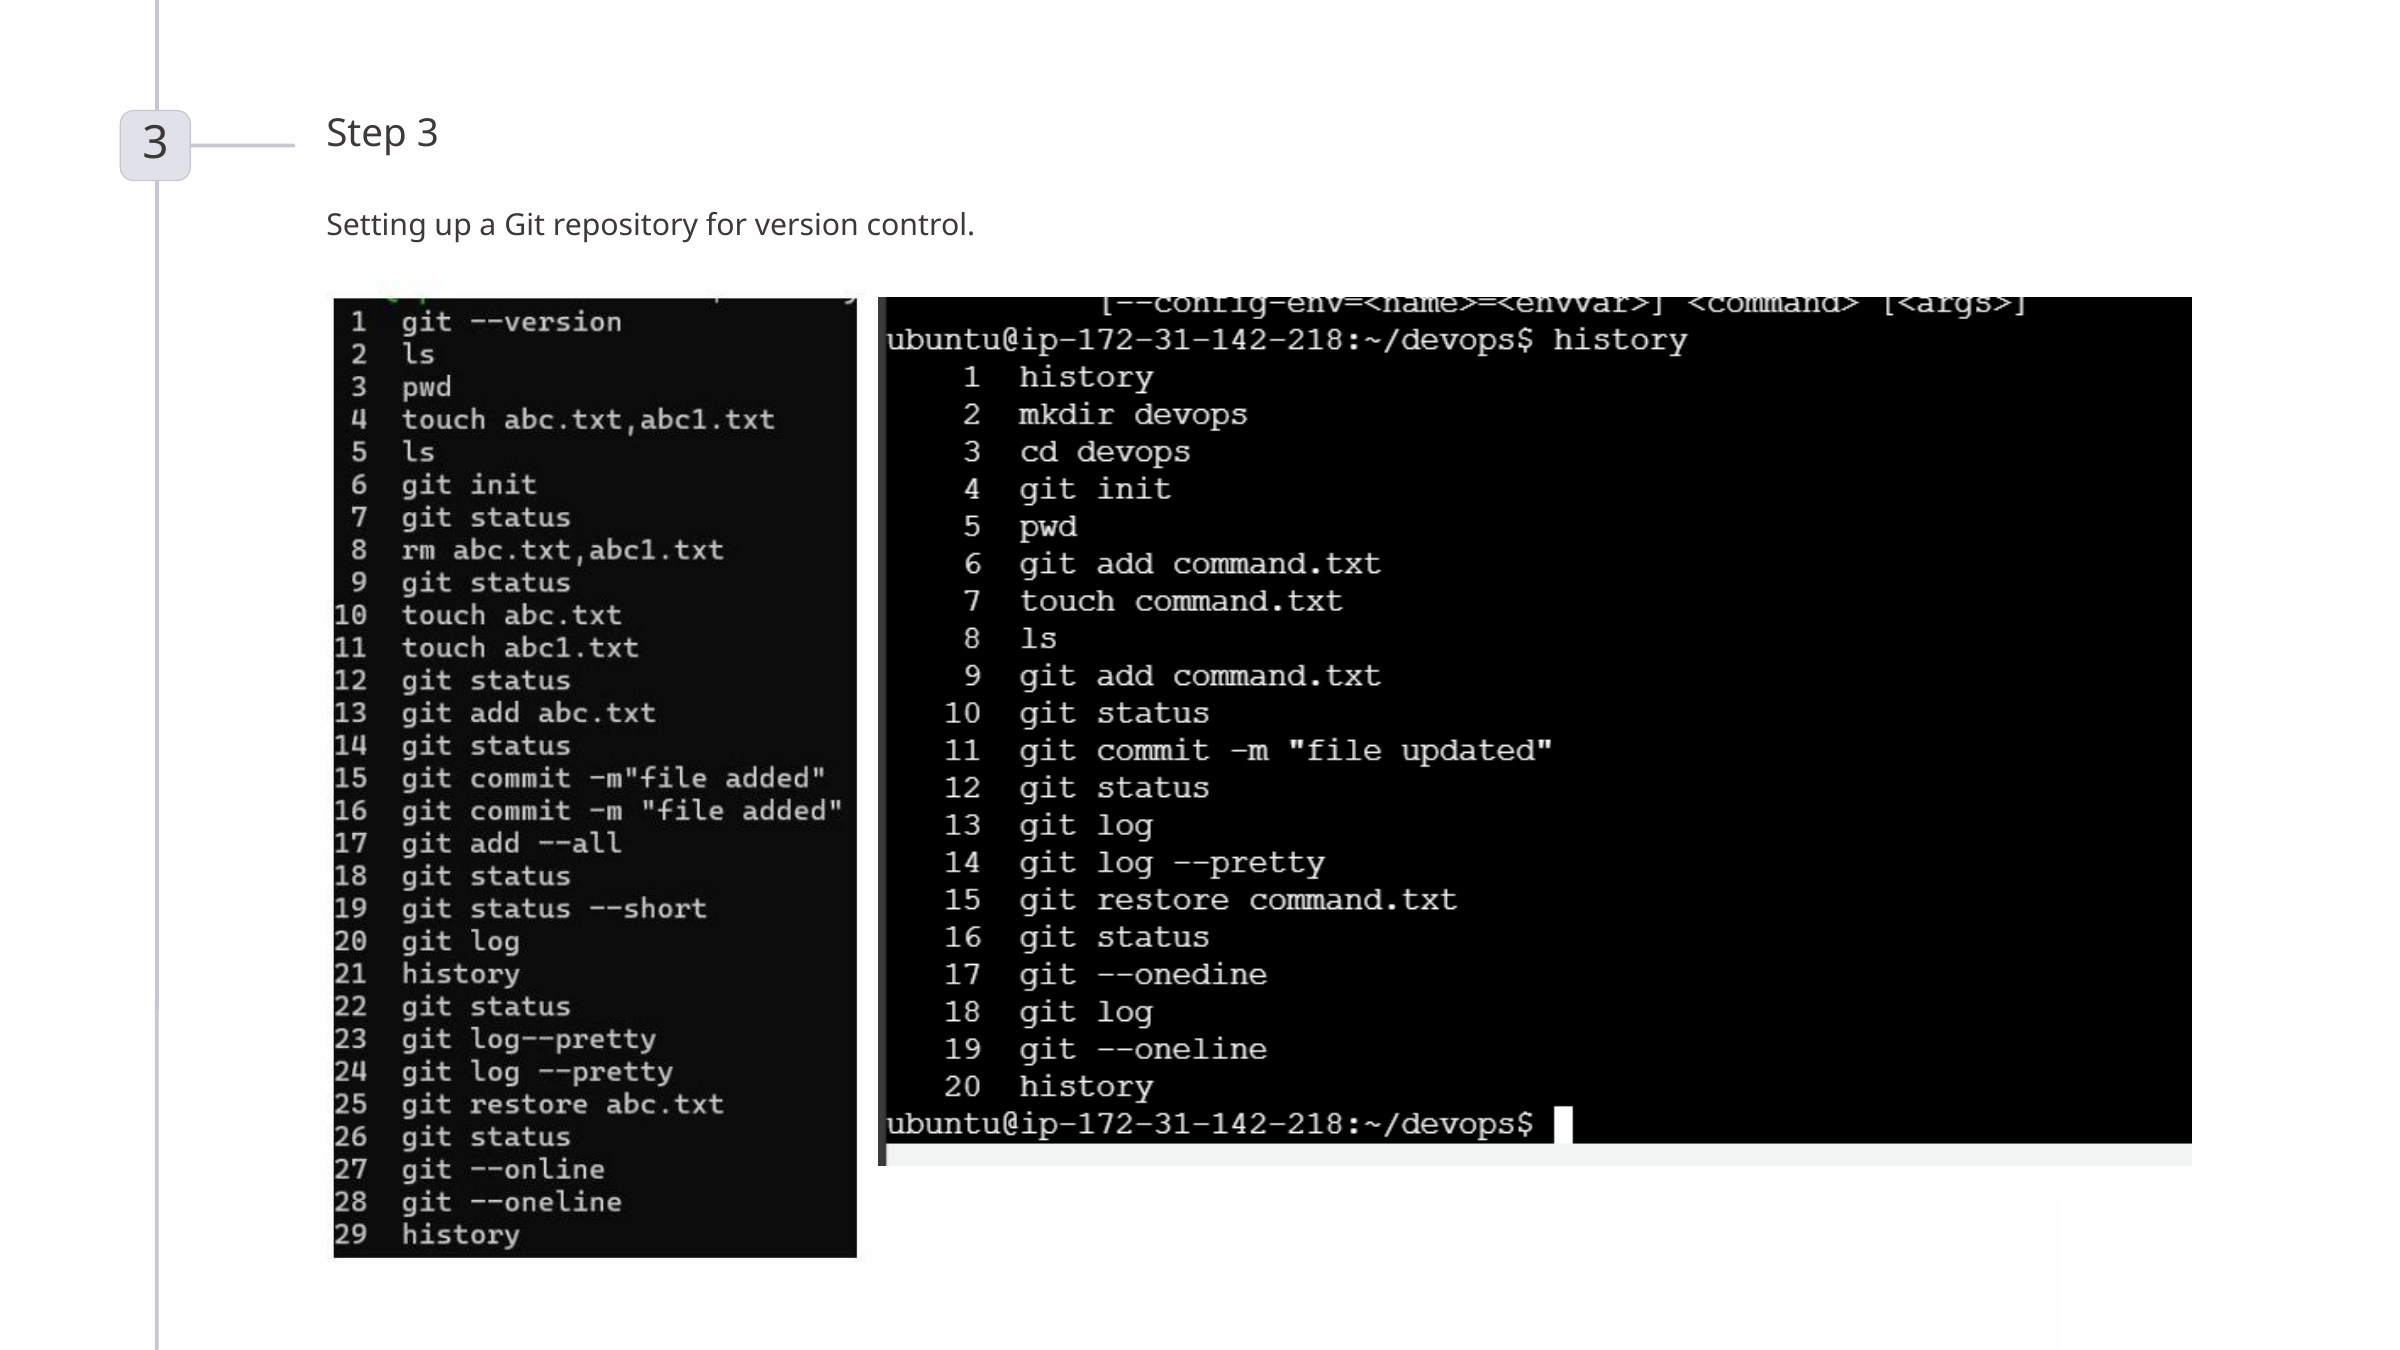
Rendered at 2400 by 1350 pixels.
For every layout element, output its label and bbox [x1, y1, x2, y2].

text_box [120, 0, 2400, 1350]
